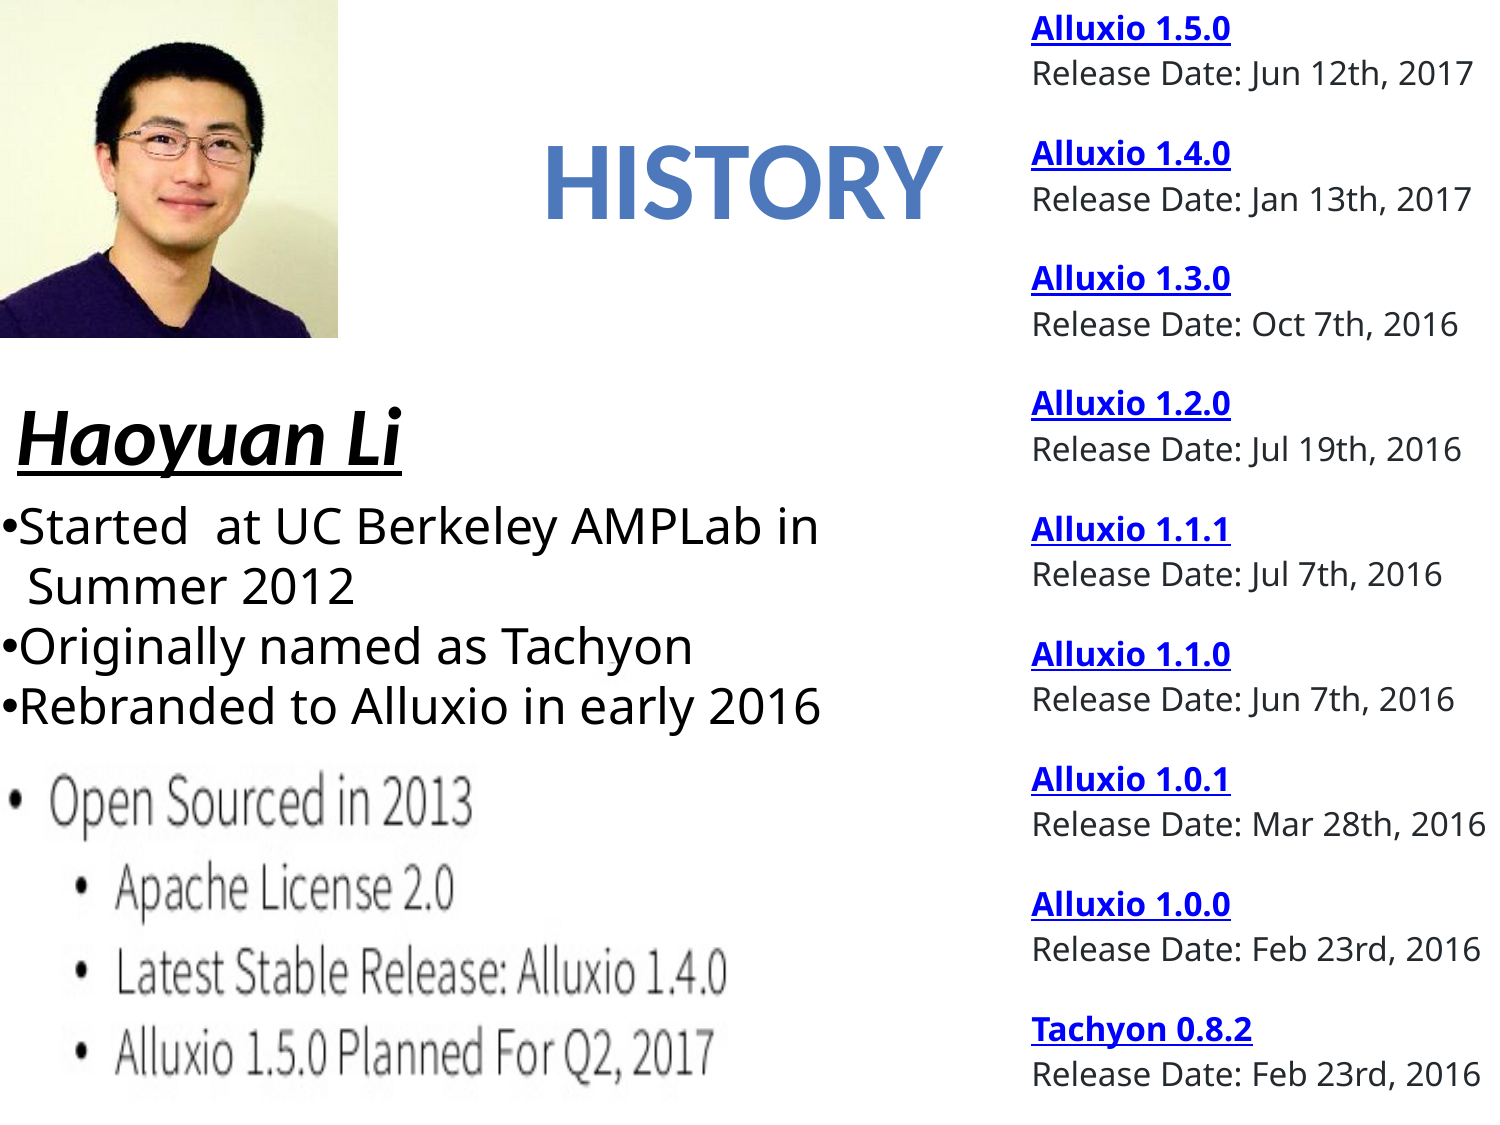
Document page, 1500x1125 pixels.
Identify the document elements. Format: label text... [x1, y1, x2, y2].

text_box Alluxio 1.5.0 Release Date: Jun 12th, 2017 Alluxio 1.4.0 Release Date: Jan 13th, 2017 Alluxio 1.3.0 Release Date: Oct 7th, 2016 Alluxio 1.2.0 Release Date: Jul 19th, 2016 Alluxio 1.1.1 Release Date: Jul 7th, 2016 Alluxio 1.1.0 Release Date: Jun 7th, 2016 Alluxio 1.0.1 Release Date: Mar 28th, 2016 Alluxio 1.0.0 Release Date: Feb 23rd, 2016 Tachyon 0.8.2 Release Date: Feb 23rd, 2016 [1016, 0, 1500, 1125]
picture [0, 662, 1000, 1125]
picture [0, 0, 338, 338]
text_box Started at UC Berkeley AMPLab in Summer 2012 Originally named as Tachyon Rebranded to Alluxio in early 2016 [0, 487, 838, 660]
text_box history [526, 99, 959, 250]
text_box Haoyuan Li [2, 375, 418, 490]
